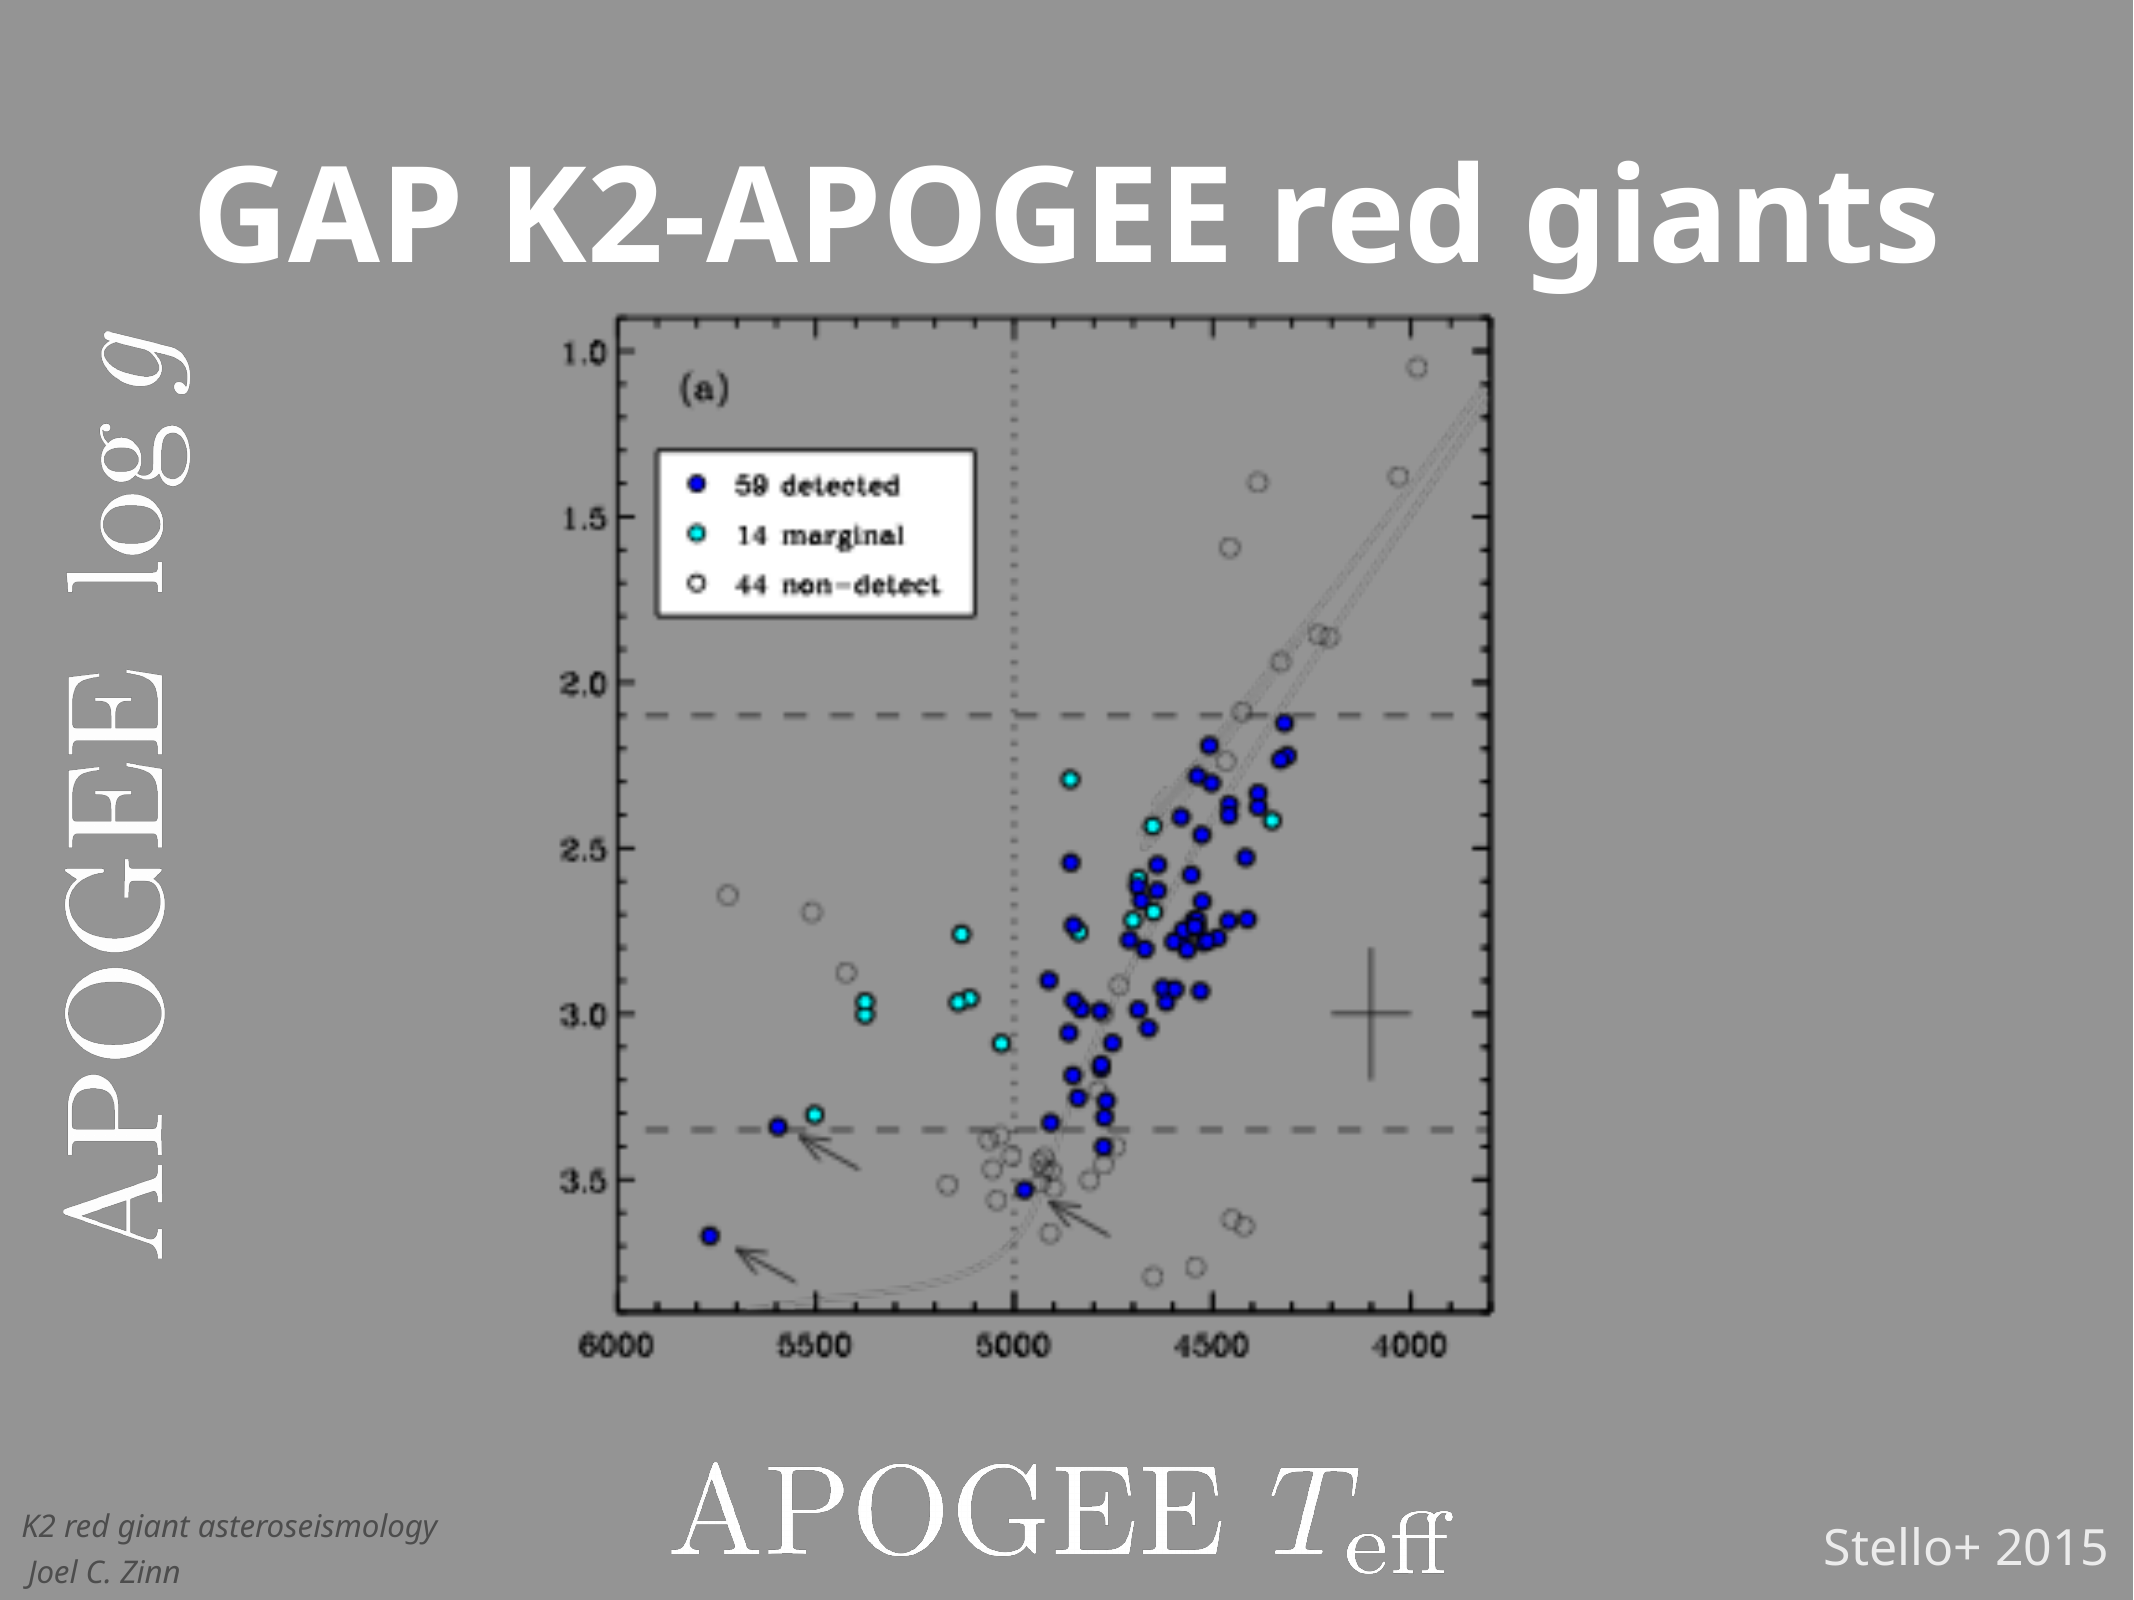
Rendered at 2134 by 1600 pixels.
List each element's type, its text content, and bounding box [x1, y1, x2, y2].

title GAP K2-APOGEE red giants [124, 32, 2009, 386]
text_box Joel C. Zinn [11, 1543, 190, 1598]
text_box K2 red giant asteroseismology [12, 1498, 447, 1553]
text_box Stello+ 2015 [1815, 1507, 2118, 1585]
picture [671, 1461, 1453, 1575]
picture [0, 289, 1498, 1367]
